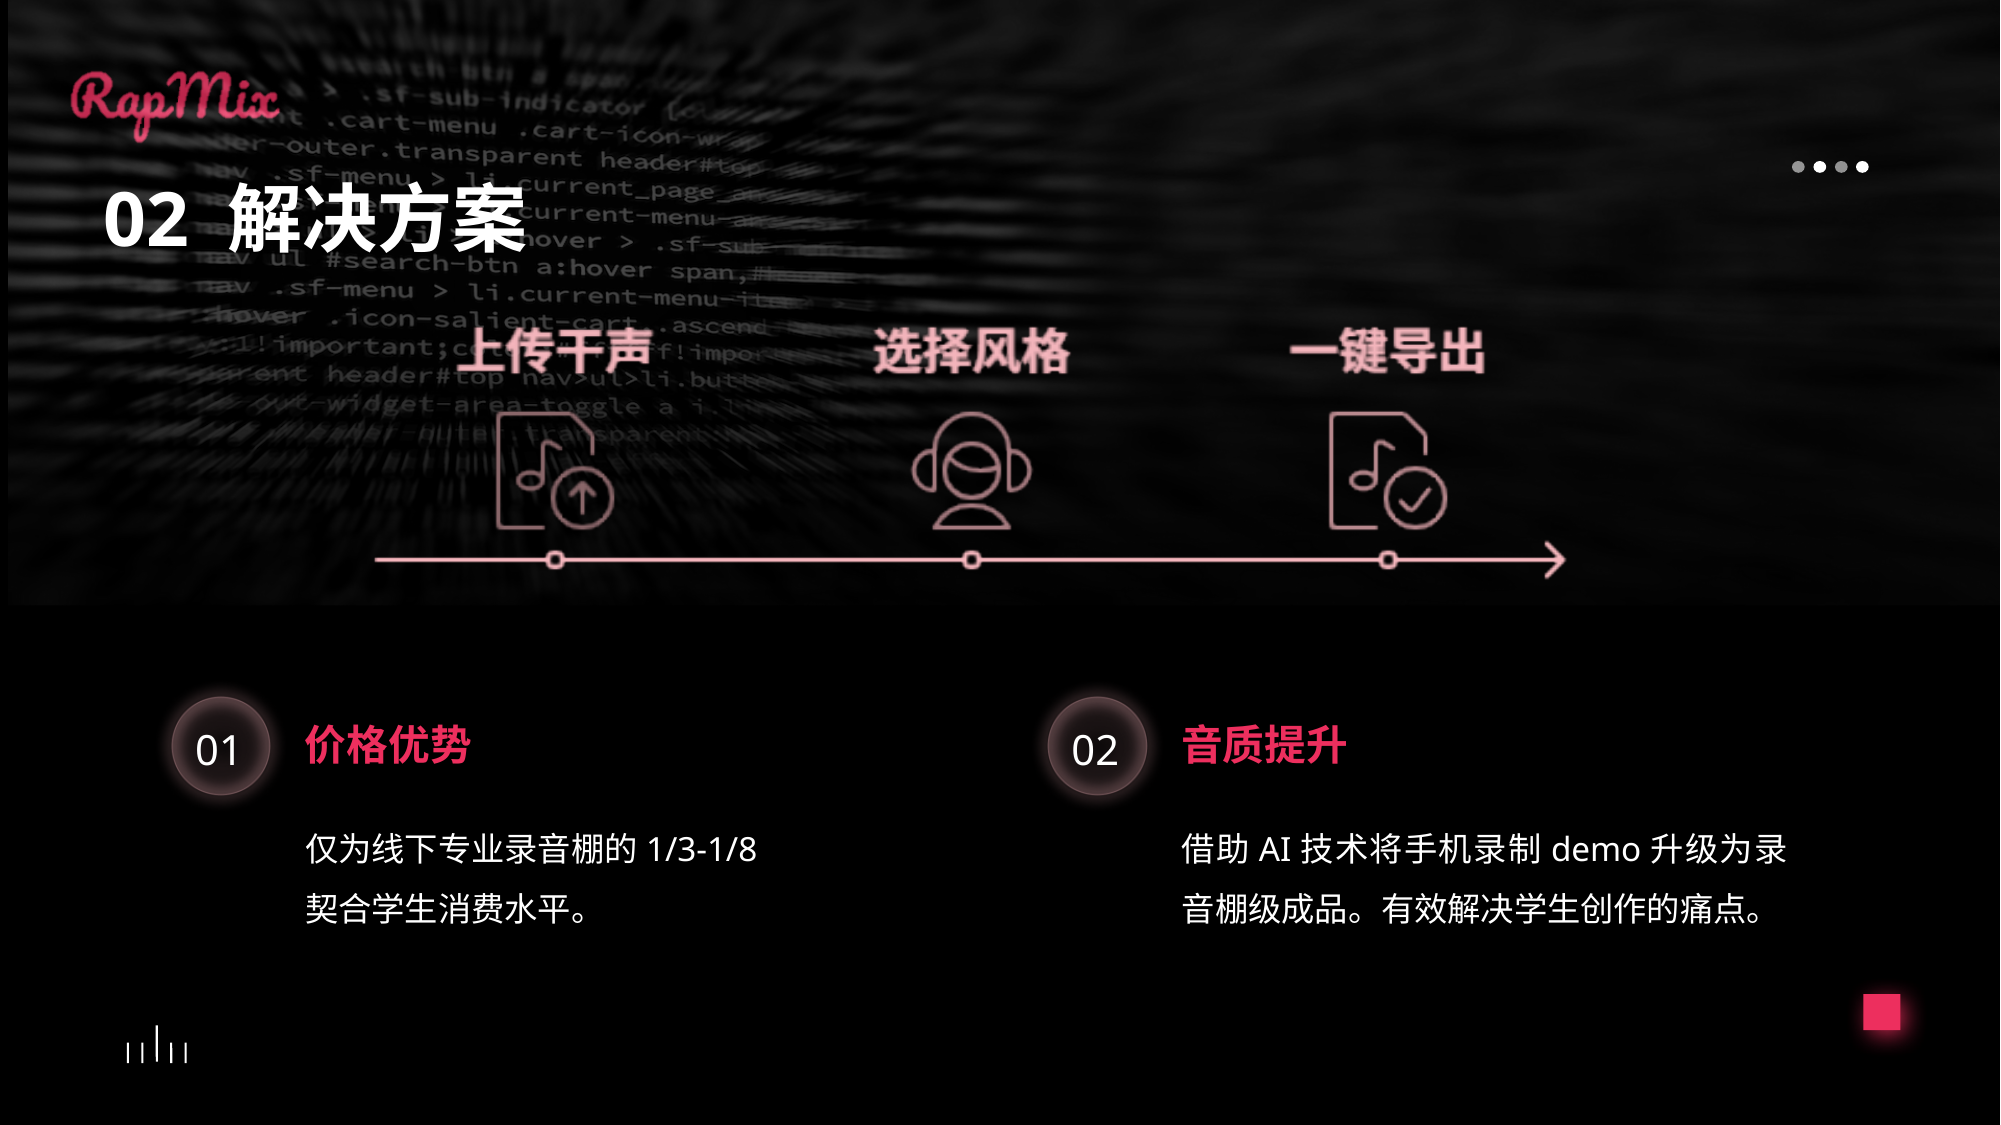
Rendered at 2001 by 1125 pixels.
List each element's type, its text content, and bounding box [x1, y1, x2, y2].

picture [7, 0, 2000, 606]
text_box 价格优势 [304, 718, 866, 769]
picture [153, 678, 289, 814]
text_box 借助AI技术将手机录制demo升级为录音棚级成品。有效解决学生创作的痛点。 [1166, 800, 1803, 936]
text_box 仅为线下专业录音棚的1/3-1/8 契合学生消费水平。 [290, 800, 927, 936]
picture [1029, 678, 1166, 814]
text_box [1863, 994, 1901, 1031]
text_box 音质提升 [1181, 718, 1743, 769]
